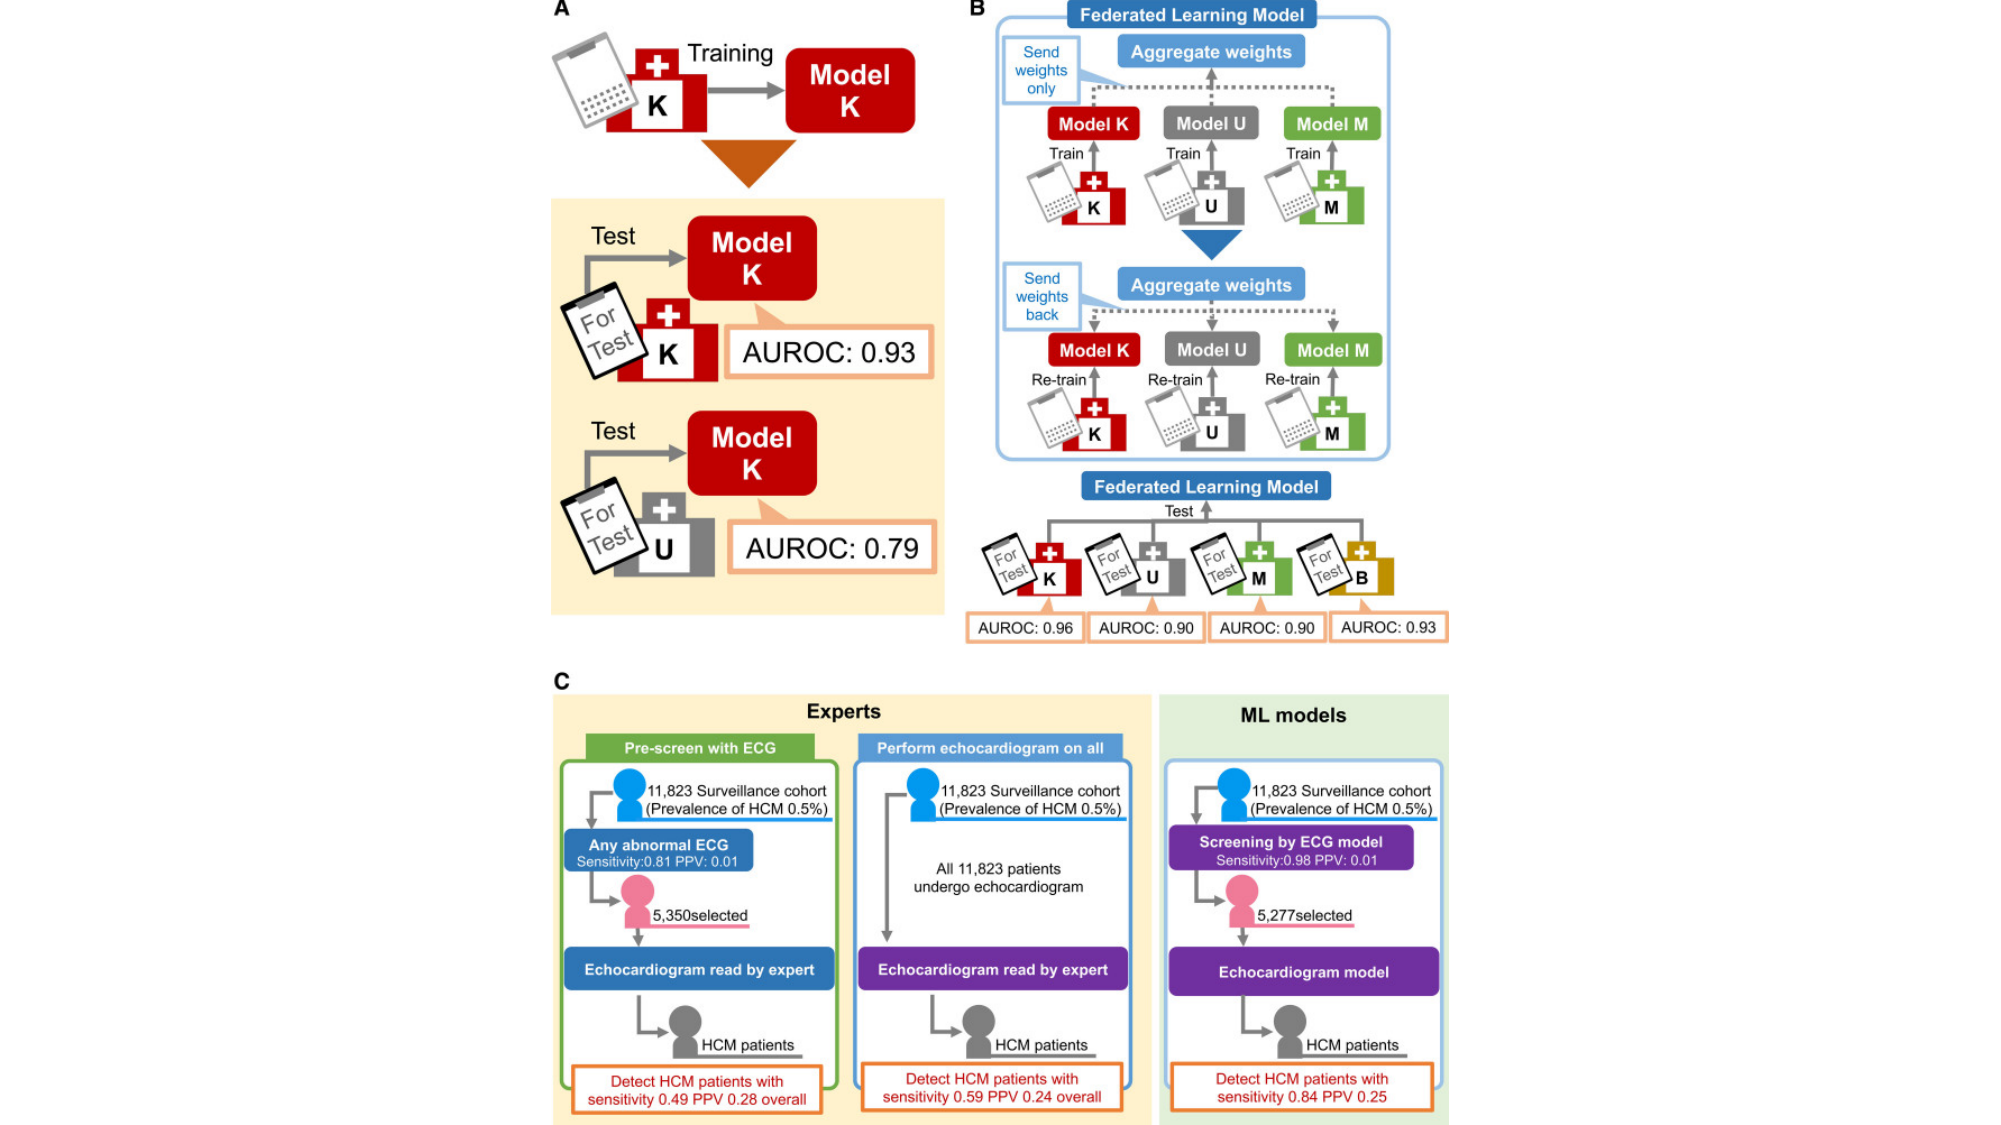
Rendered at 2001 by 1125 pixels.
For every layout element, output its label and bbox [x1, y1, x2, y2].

picture [551, 0, 1449, 1125]
